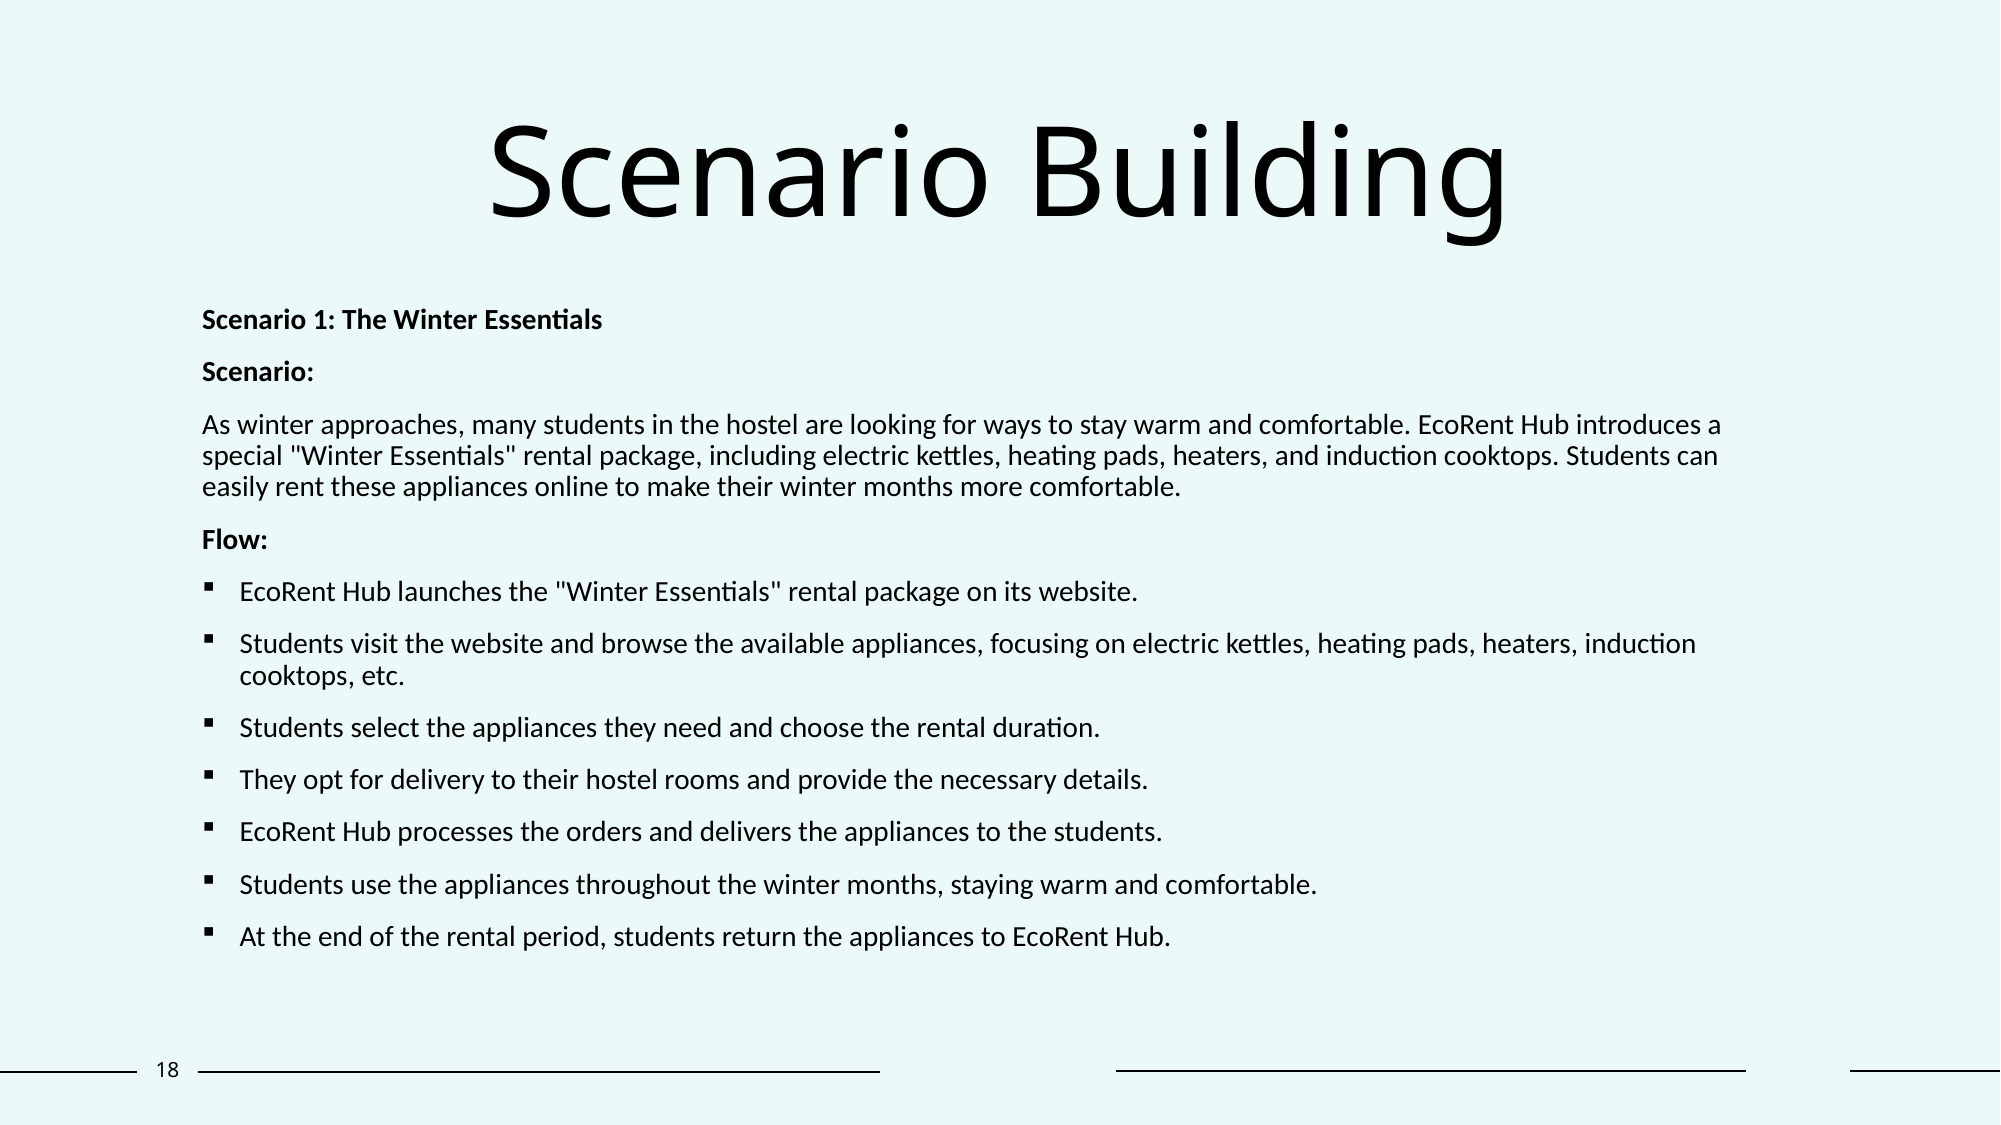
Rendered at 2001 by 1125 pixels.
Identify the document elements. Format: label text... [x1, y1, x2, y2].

title Scenario Building [187, 83, 1813, 251]
list Scenario 1: The Winter Essentials Scenario: As winter approaches, many students in the hostel are looking for ways to stay warm and comfortable. EcoRent Hub introduces a special "Winter Essentials" rental package, including electric kettles, heating pads, heaters, and induction cooktops. Students can easily rent these appliances online to make their winter months more comfortable. Flow: EcoRent Hub launches the "Winter Essentials" rental package on its website. Students visit the website and browse the available appliances, focusing on electric kettles, heating pads, heaters, induction cooktops, etc. Students select the appliances they need and choose the rental duration. They opt for delivery to their hostel rooms and provide the necessary details. EcoRent Hub processes the orders and delivers the appliances to the students. Students use the appliances throughout the winter months, staying warm and comfortable. At the end of the rental period, students return the appliances to EcoRent Hub. [187, 296, 1791, 980]
slide_number 18 [137, 1050, 198, 1091]
